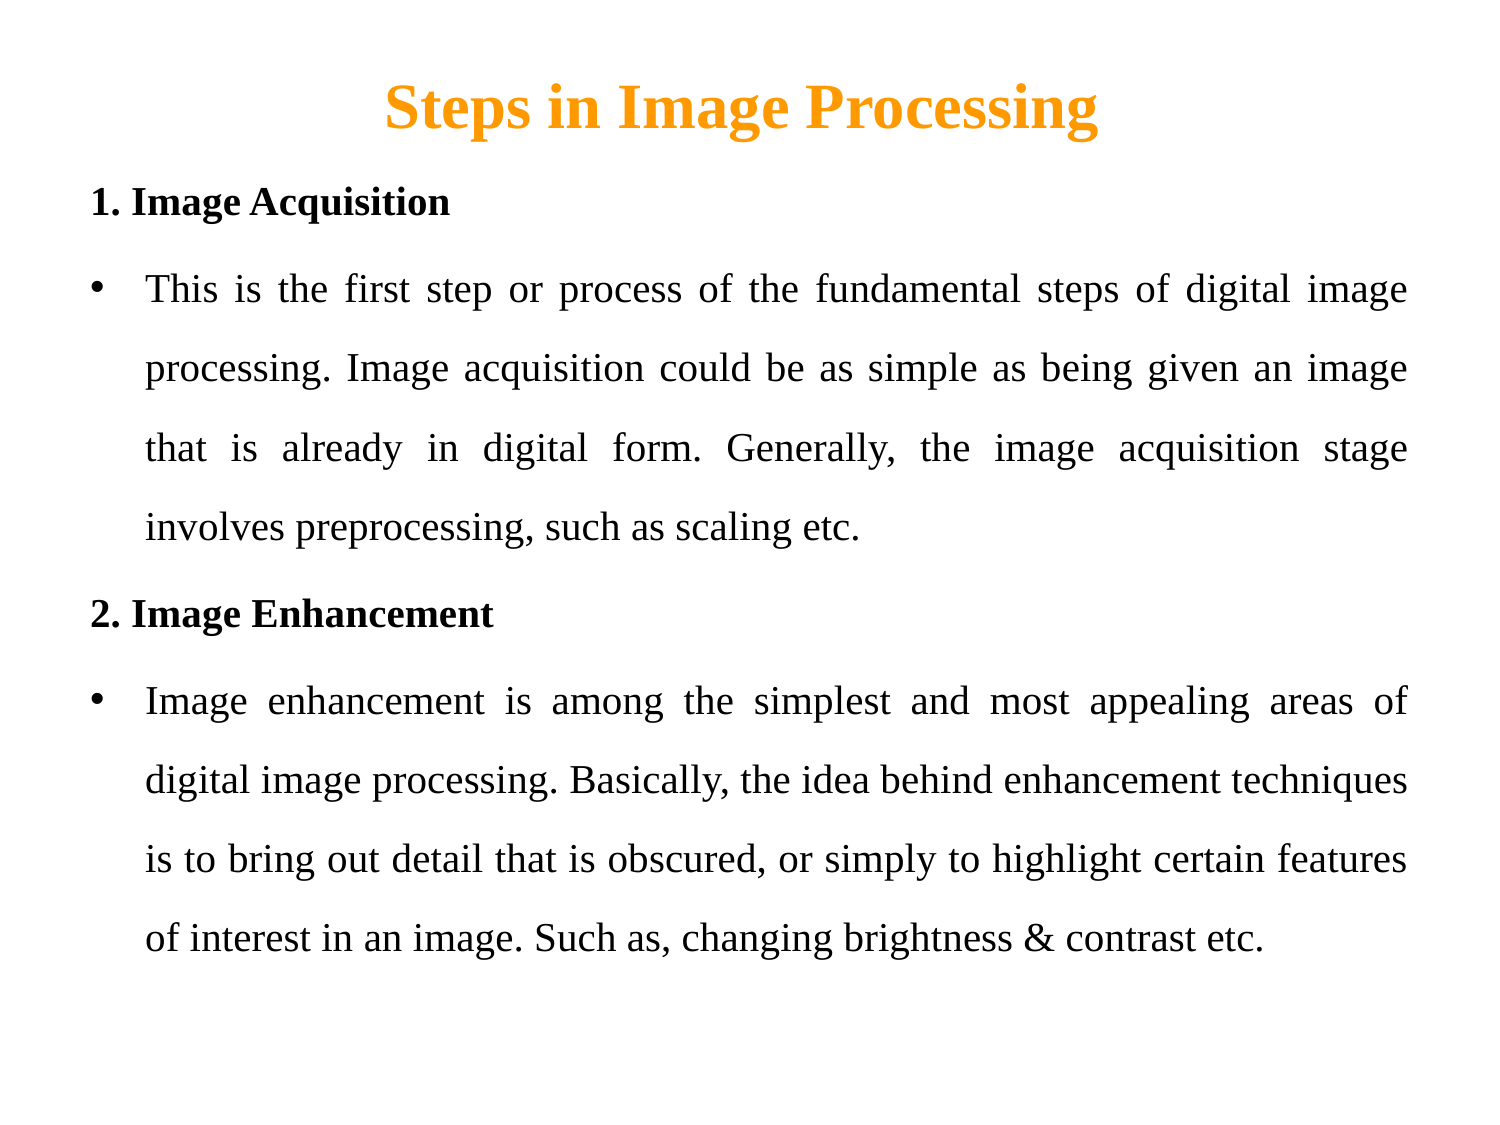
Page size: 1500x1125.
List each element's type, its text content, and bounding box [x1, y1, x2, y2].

list 1. Image Acquisition This is the first step or process of the fundamental steps of digital image processing. Image acquisition could be as simple as being given an image that is already in digital form. Generally, the image acquisition stage involves preprocessing, such as scaling etc. 2. Image Enhancement Image enhancement is among the simplest and most appealing areas of digital image processing. Basically, the idea behind enhancement techniques is to bring out detail that is obscured, or simply to highlight certain features of interest in an image. Such as, changing brightness & contrast etc. [75, 244, 1425, 1005]
title Steps in Image Processing [75, 56, 1425, 244]
